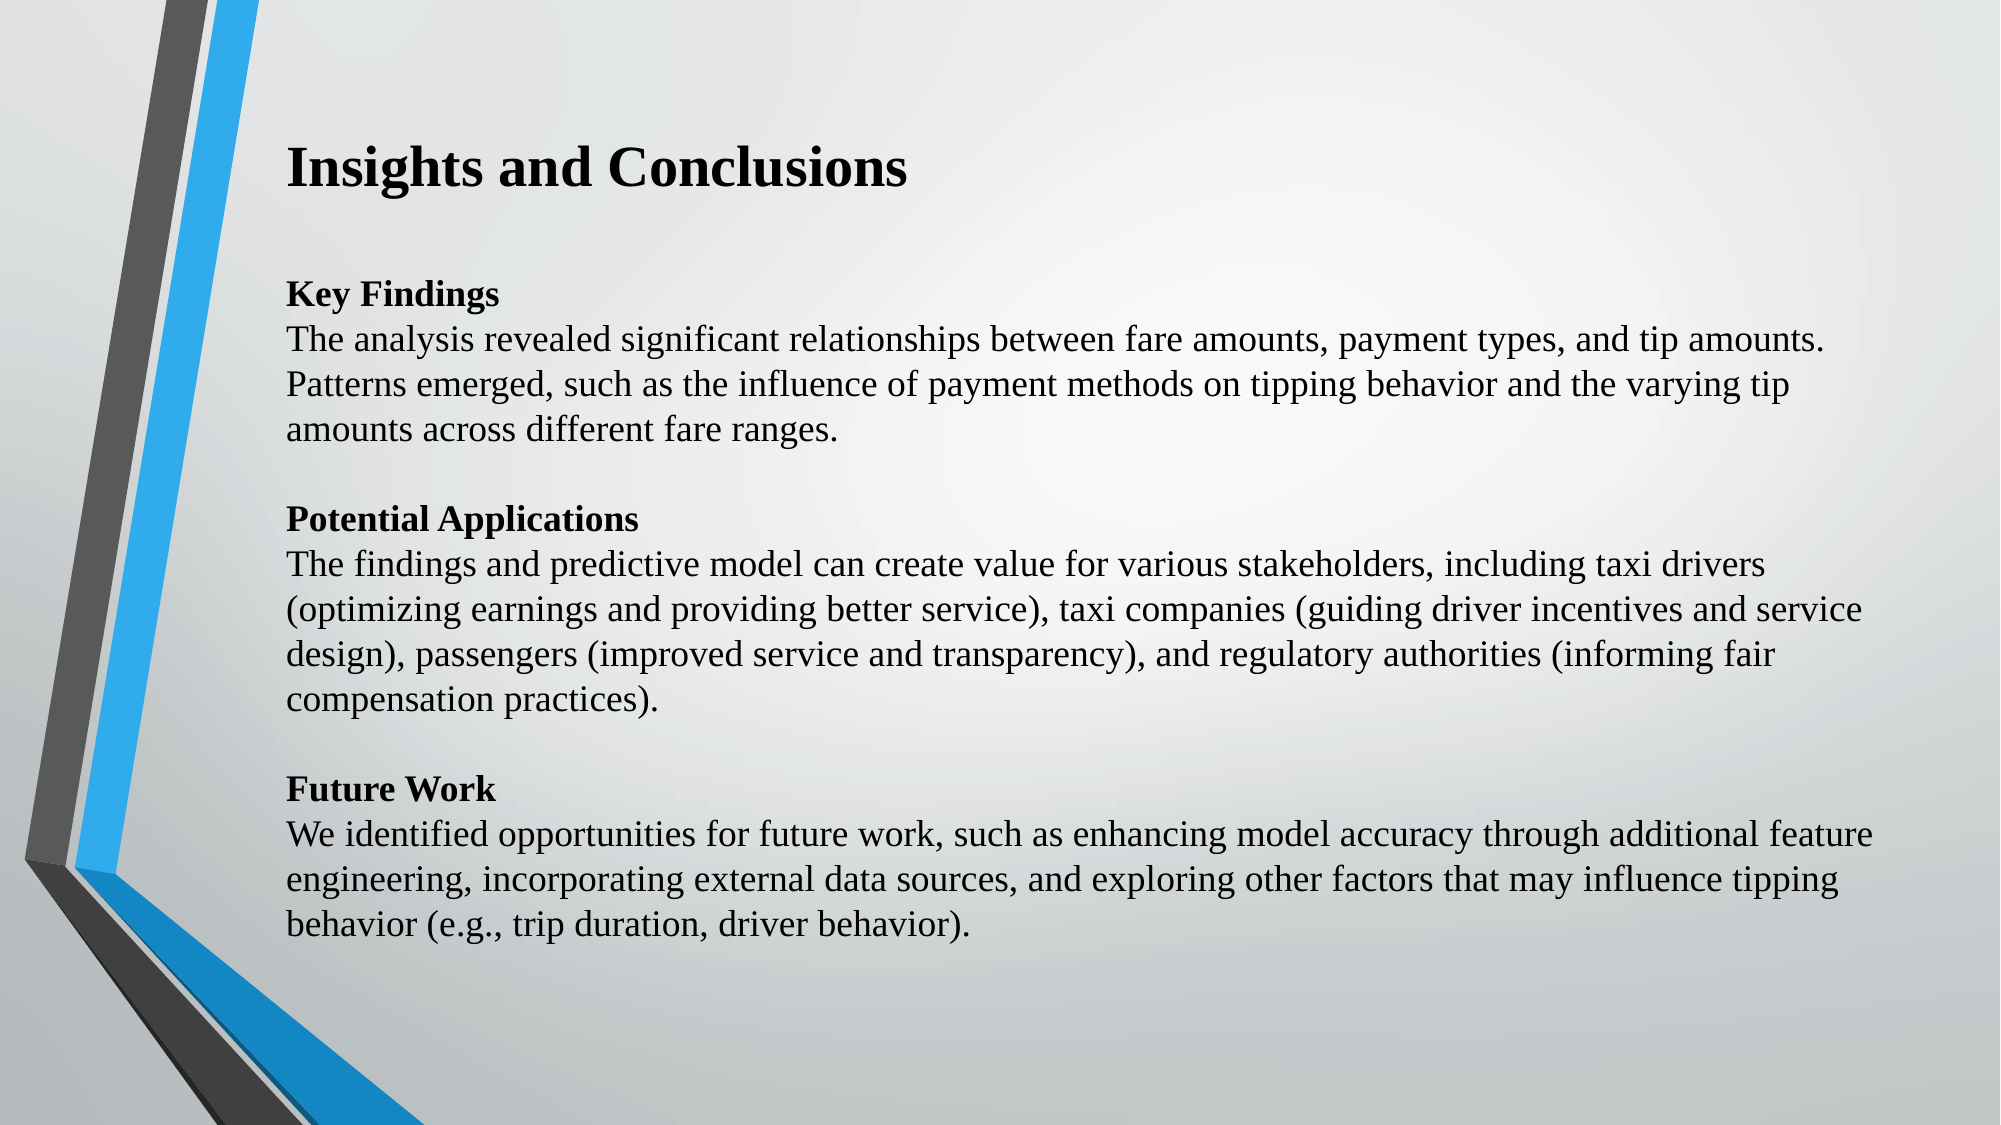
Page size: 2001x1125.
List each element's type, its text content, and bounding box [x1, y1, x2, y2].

text_box Insights and Conclusions Key Findings The analysis revealed significant relationships between fare amounts, payment types, and tip amounts. Patterns emerged, such as the influence of payment methods on tipping behavior and the varying tip amounts across different fare ranges. Potential Applications The findings and predictive model can create value for various stakeholders, including taxi drivers (optimizing earnings and providing better service), taxi companies (guiding driver incentives and service design), passengers (improved service and transparency), and regulatory authorities (informing fair compensation practices). Future Work We identified opportunities for future work, such as enhancing model accuracy through additional feature engineering, incorporating external data sources, and exploring other factors that may influence tipping behavior (e.g., trip duration, driver behavior). [271, 121, 1921, 996]
